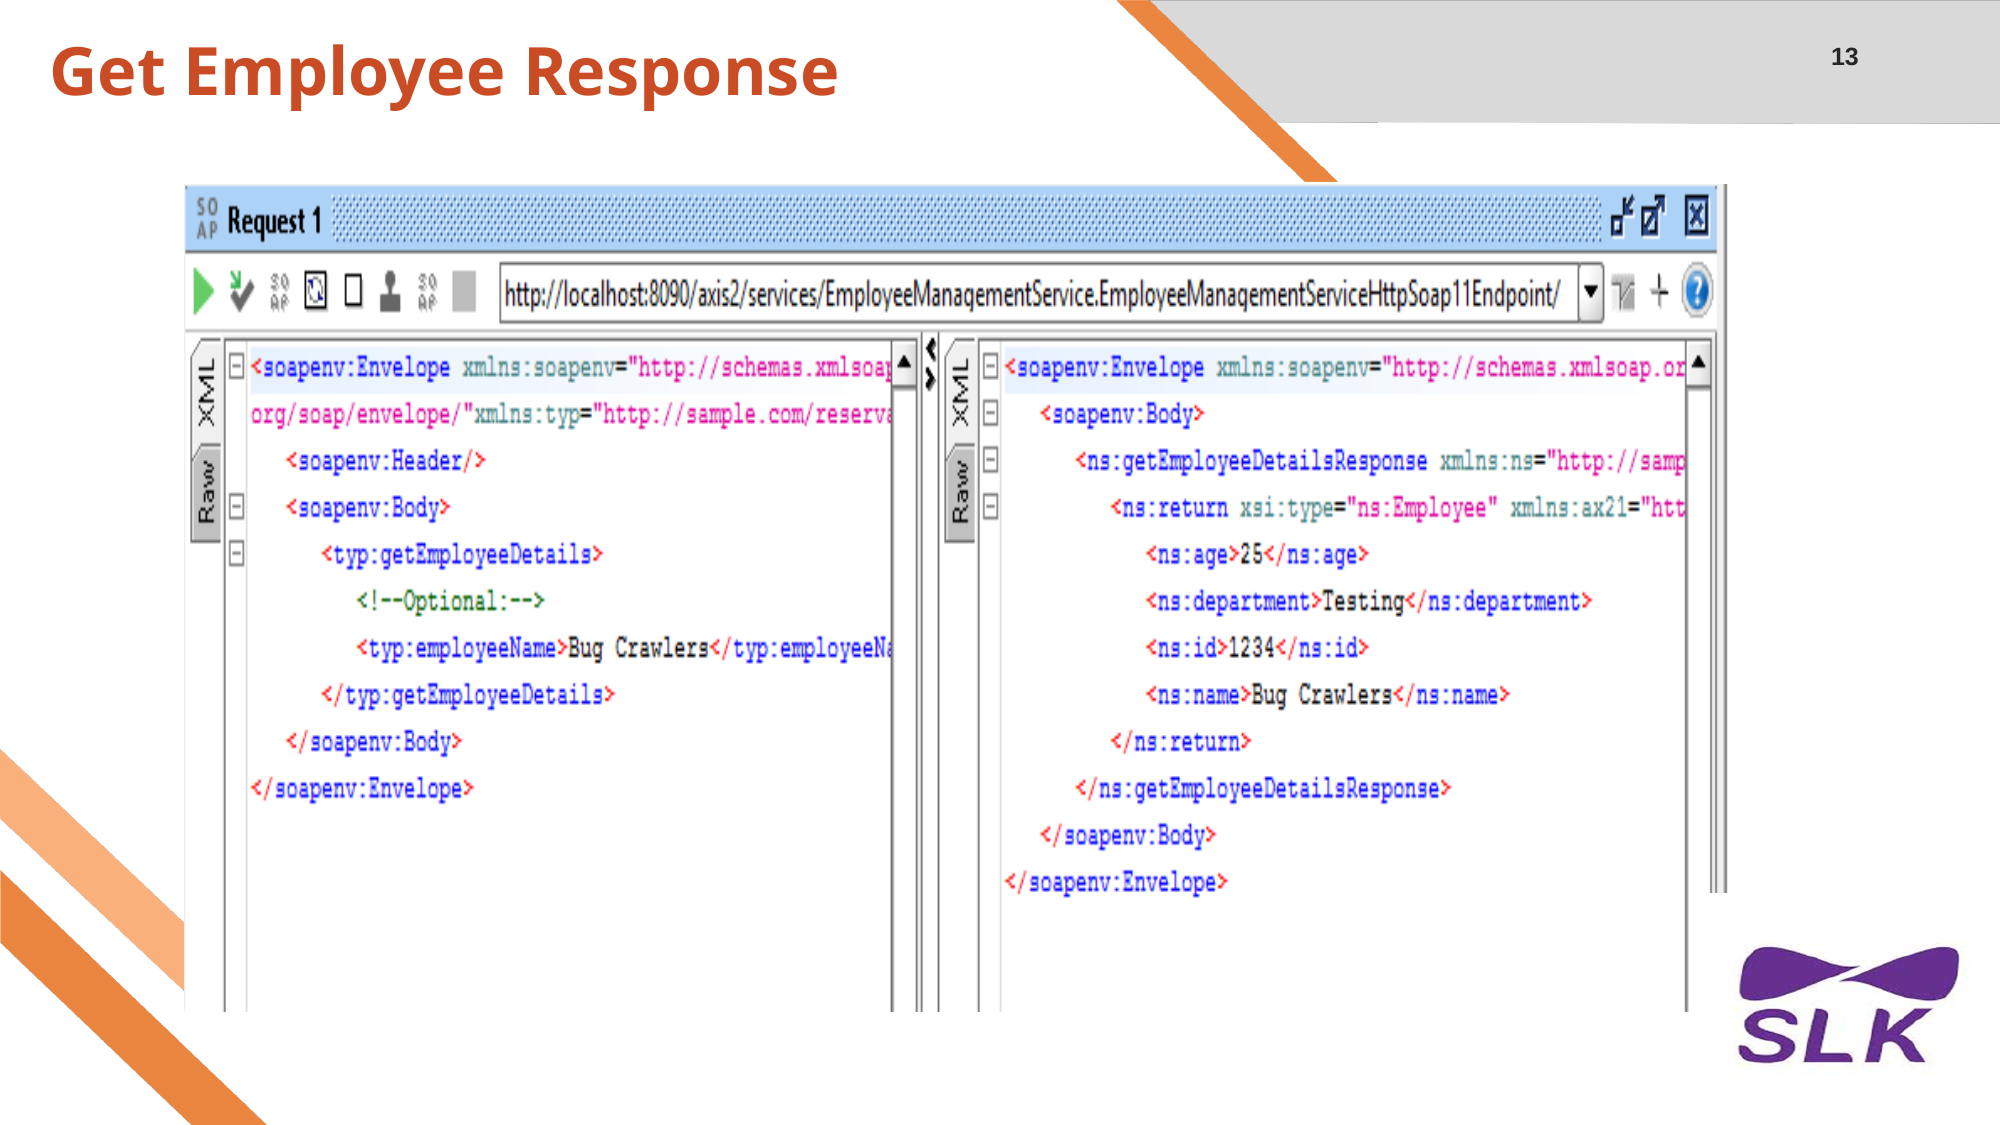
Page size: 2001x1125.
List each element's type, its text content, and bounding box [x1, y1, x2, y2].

slide_number 13 [1790, 28, 1900, 78]
title Get Employee Response [19, 3, 1227, 135]
picture [0, 184, 2000, 1125]
picture [1116, 0, 2000, 182]
